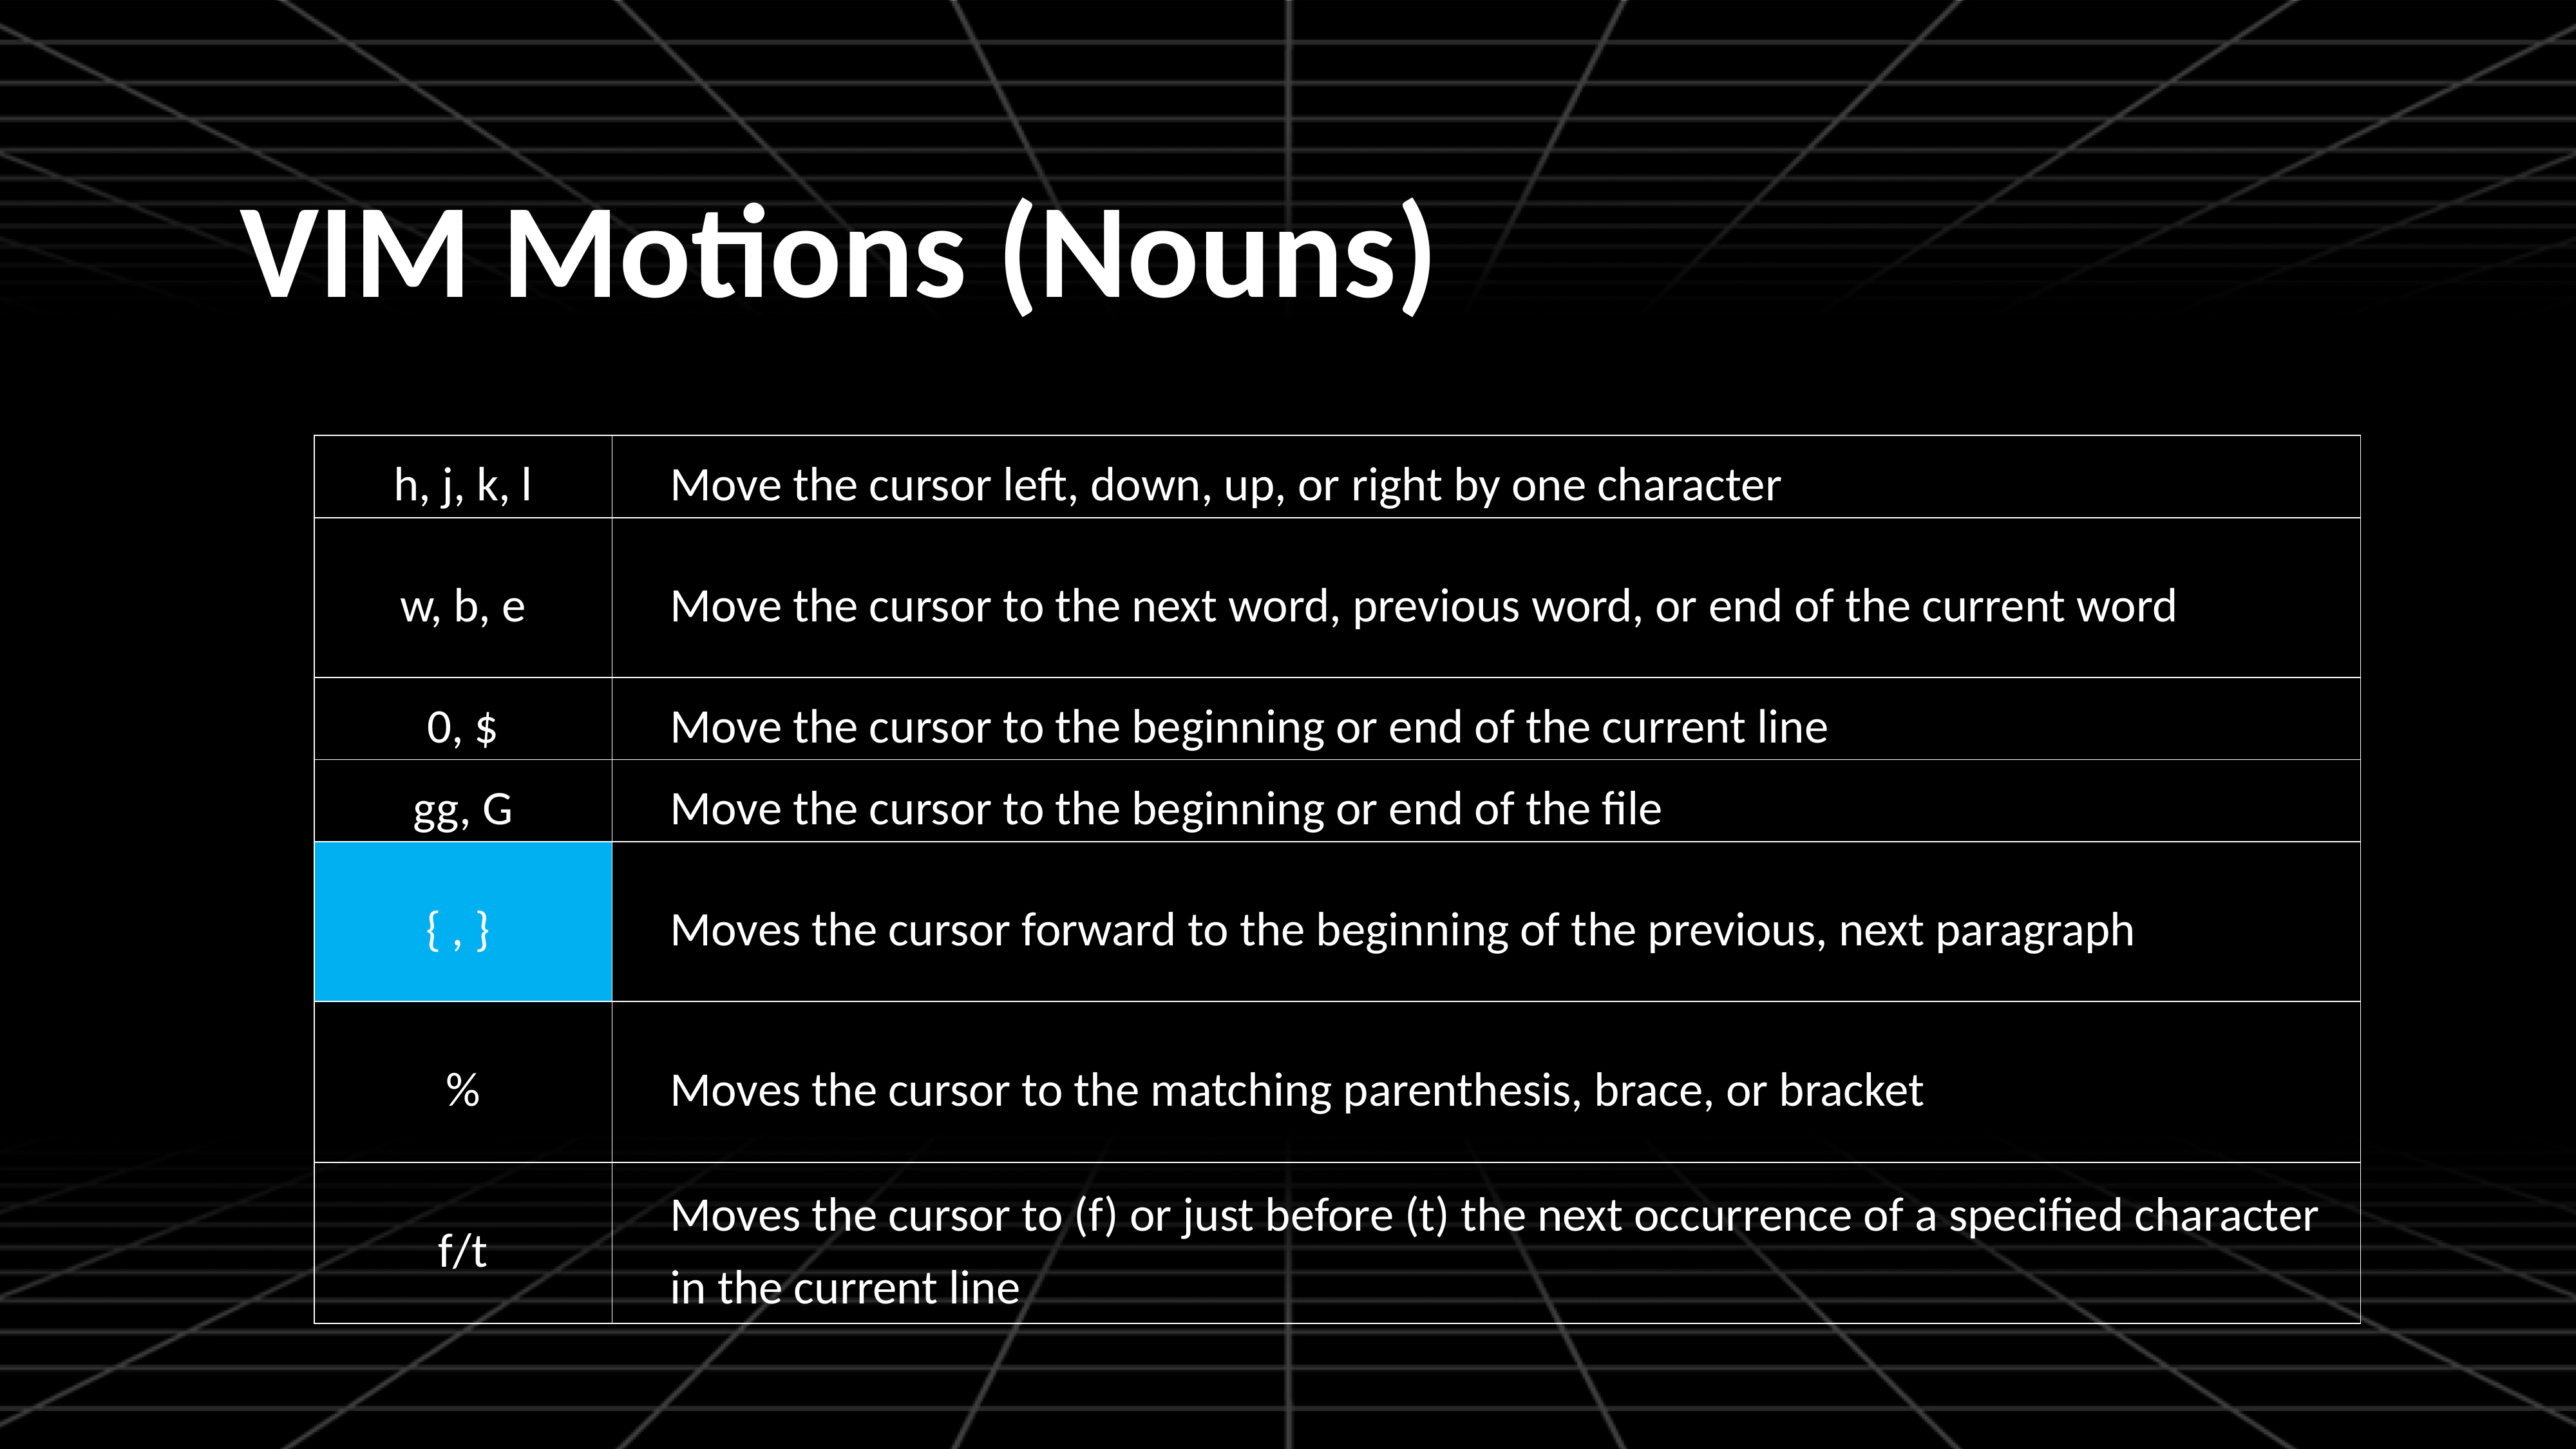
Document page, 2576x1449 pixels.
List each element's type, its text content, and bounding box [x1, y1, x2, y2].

table_cell gg, G [315, 760, 612, 841]
table_cell Move the cursor to the beginning or end of the current line [612, 678, 2360, 759]
table_cell f/t [315, 1163, 612, 1323]
table_cell Moves the cursor forward to the beginning of the previous, next paragraph [612, 842, 2360, 1001]
table_cell Moves the cursor to (f) or just before (t) the next occurrence of a specified character in the current line [612, 1163, 2360, 1323]
table_cell { , } [315, 842, 612, 1001]
table_cell w, b, e [315, 518, 612, 677]
picture [0, 0, 2576, 332]
table_cell 0, $ [315, 678, 612, 759]
table_cell Move the cursor to the next word, previous word, or end of the current word [612, 518, 2360, 677]
table_cell % [315, 1002, 612, 1162]
table_cell Move the cursor to the beginning or end of the file [612, 760, 2360, 841]
table_cell Moves the cursor to the matching parenthesis, brace, or bracket [612, 1002, 2360, 1162]
text_box VIM Motions (Nouns) [0, 122, 1745, 366]
table_header h, j, k, l [315, 436, 612, 517]
picture [0, 1119, 2576, 1449]
table_header Move the cursor left, down, up, or right by one character [612, 436, 2360, 517]
